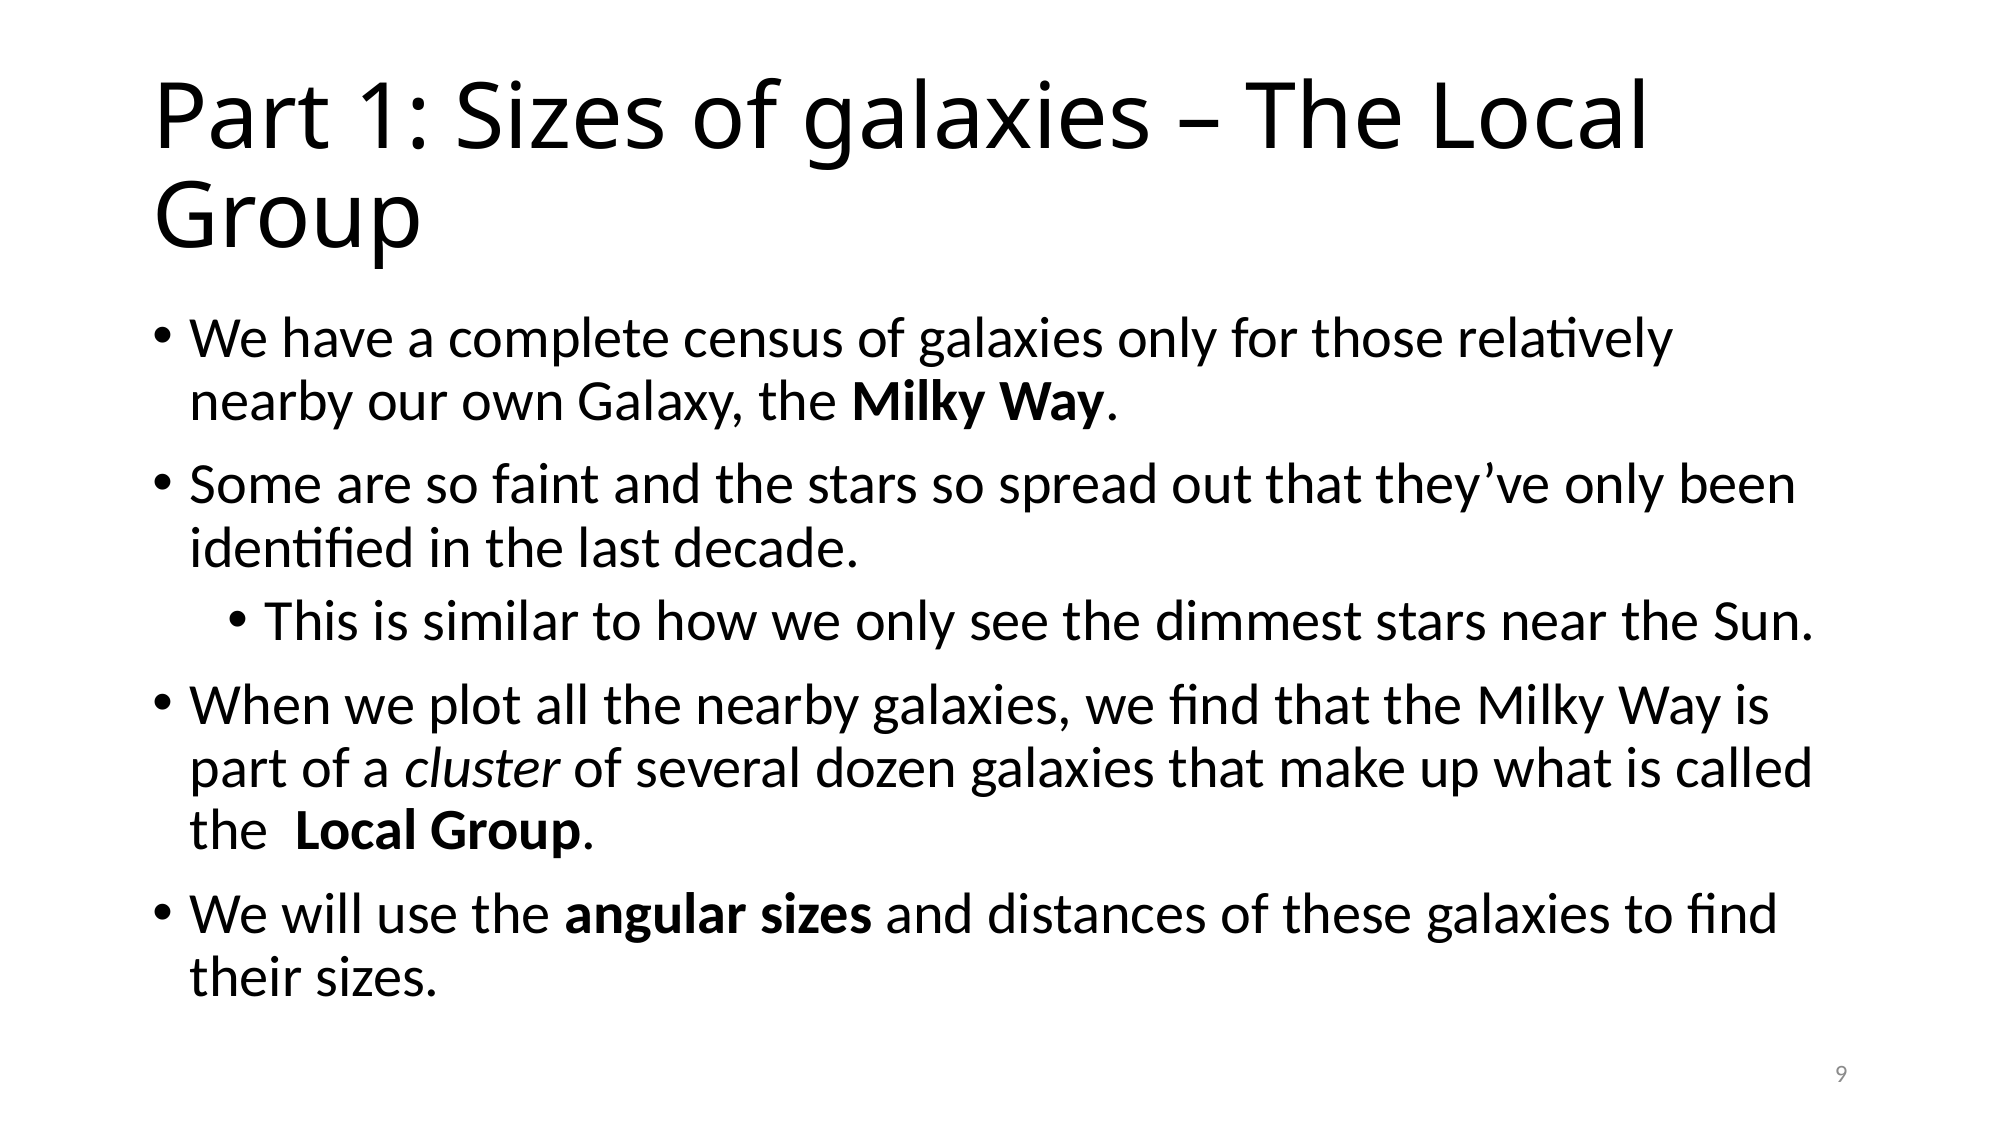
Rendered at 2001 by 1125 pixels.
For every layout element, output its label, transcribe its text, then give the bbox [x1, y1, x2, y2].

title Part 1: Sizes of galaxies – The Local Group [137, 59, 1863, 278]
list We have a complete census of galaxies only for those relatively nearby our own Galaxy, the Milky Way. Some are so faint and the stars so spread out that they’ve only been identified in the last decade. This is similar to how we only see the dimmest stars near the Sun. When we plot all the nearby galaxies, we find that the Milky Way is part of a cluster of several dozen galaxies that make up what is called the Local Group. We will use the angular sizes and distances of these galaxies to find their sizes. [137, 299, 1863, 1014]
slide_number 8 [1412, 1042, 1863, 1103]
